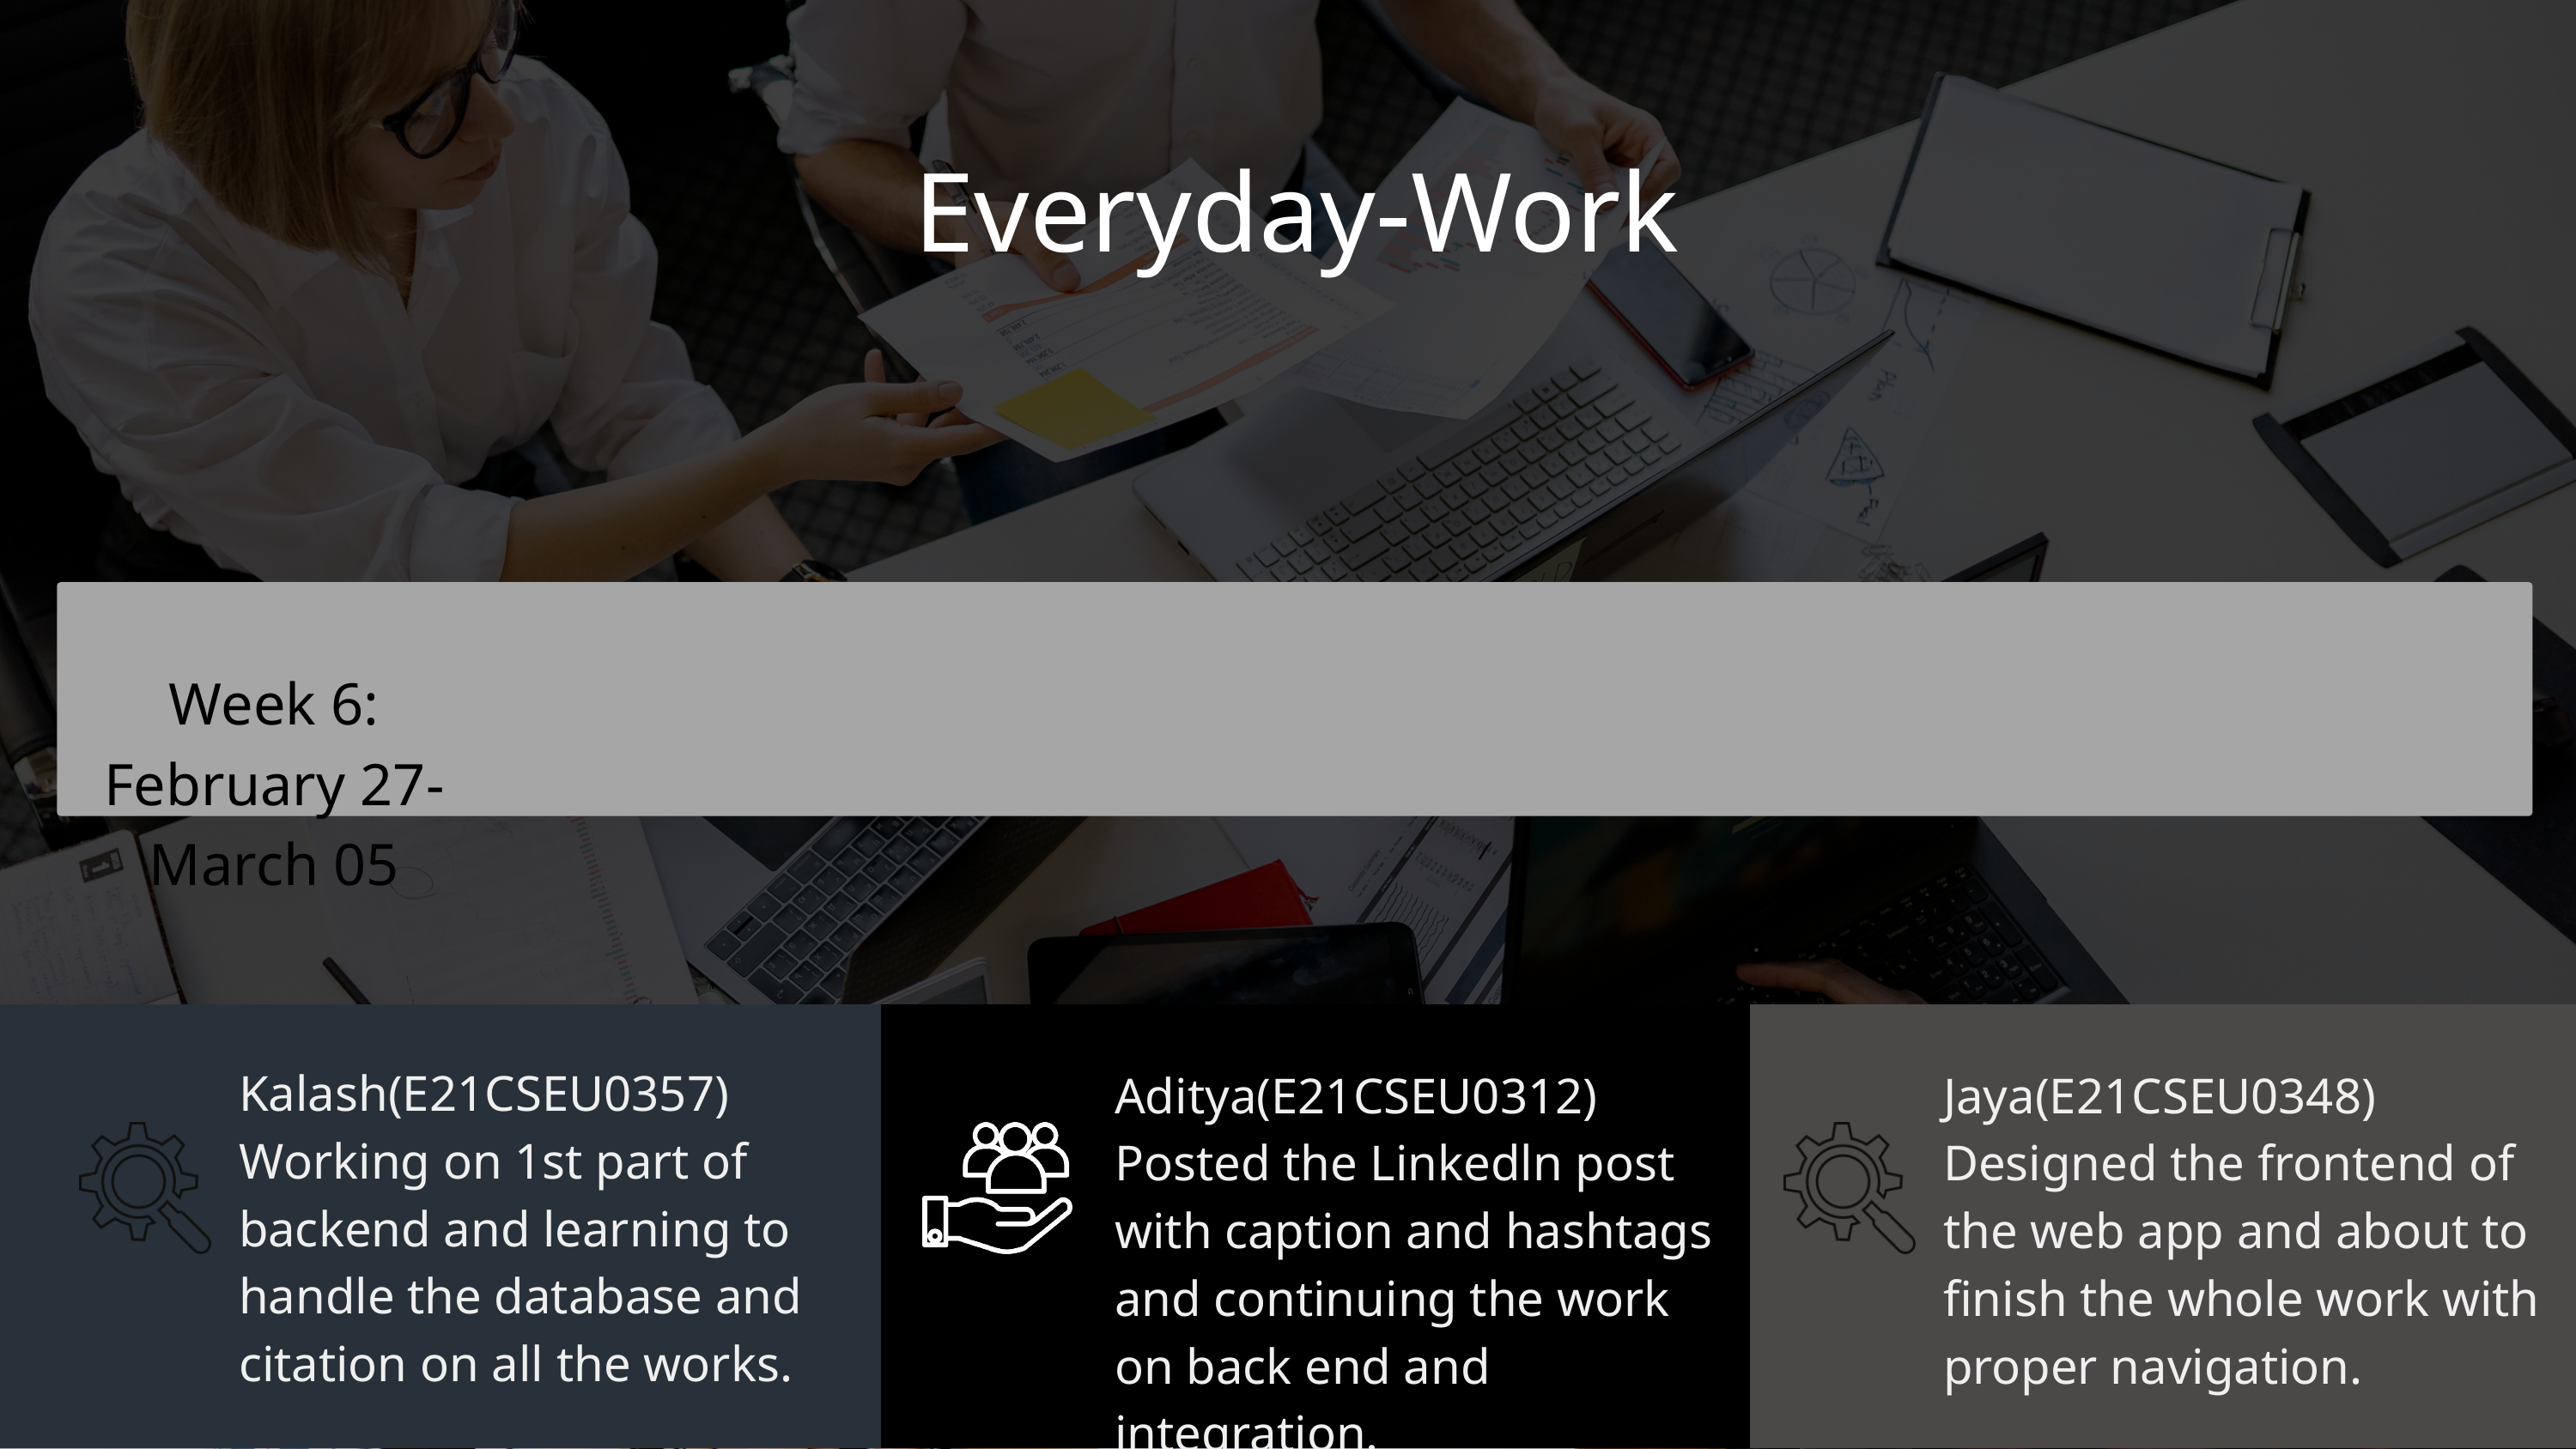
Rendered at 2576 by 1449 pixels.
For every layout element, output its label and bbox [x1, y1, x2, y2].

text_box [0, 1003, 879, 1449]
text_box [57, 581, 2533, 816]
text_box [1749, 1003, 2576, 1449]
picture [1783, 1122, 1916, 1254]
text_box [880, 1003, 1748, 1449]
text_box [0, 0, 2576, 1003]
picture [78, 1122, 211, 1254]
picture [922, 1122, 1073, 1254]
